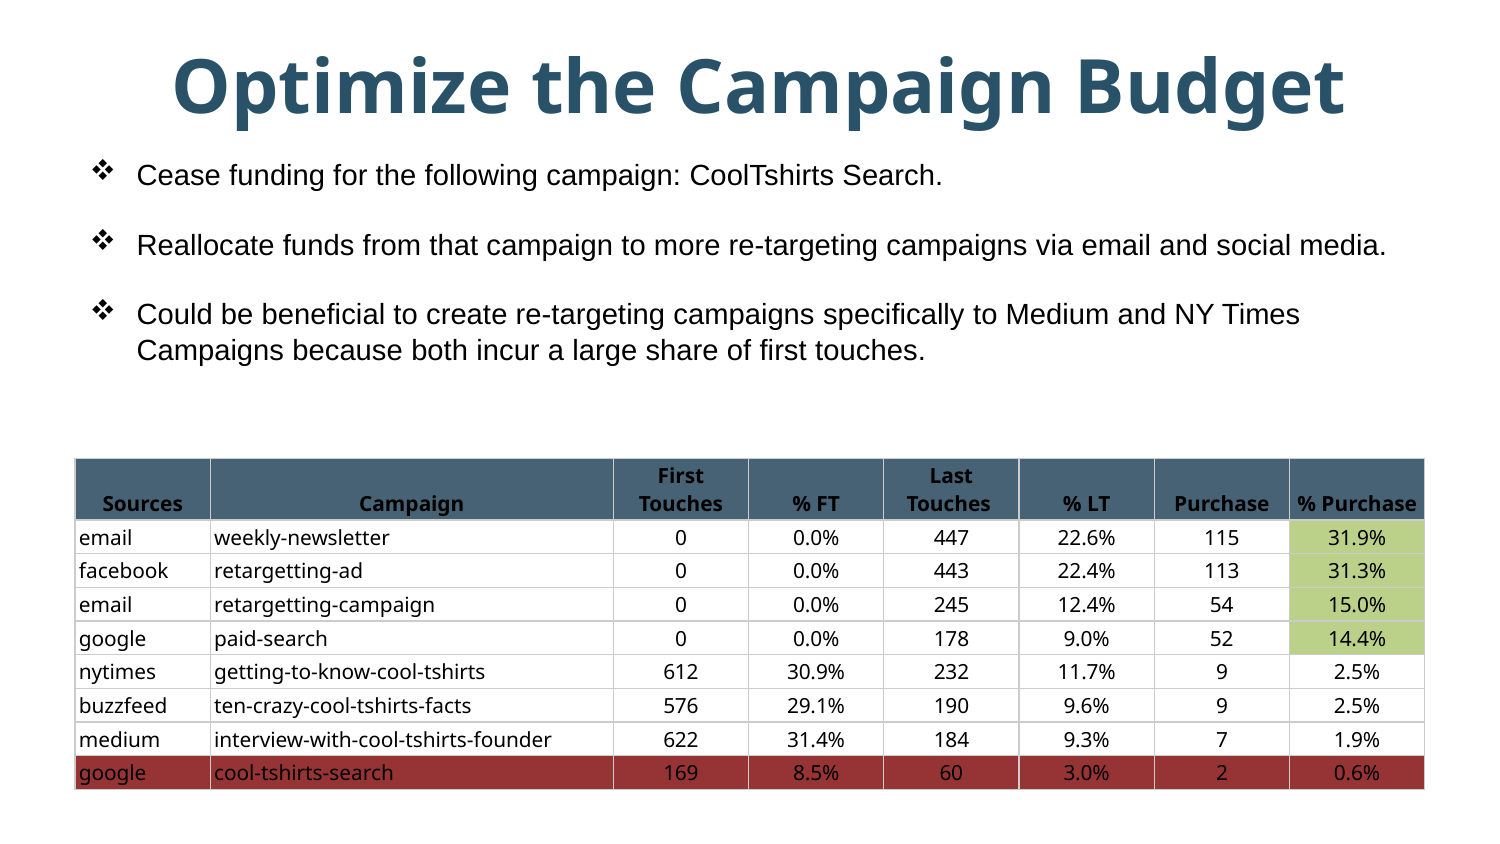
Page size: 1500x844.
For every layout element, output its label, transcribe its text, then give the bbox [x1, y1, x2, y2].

table_cell 190 [884, 689, 1018, 721]
table_cell 113 [1155, 554, 1289, 587]
table_cell 29.1% [749, 689, 883, 721]
table_cell 15.0% [1290, 588, 1424, 620]
table_cell 245 [884, 588, 1018, 620]
table_cell 0 [614, 521, 748, 553]
table_cell 12.4% [1020, 588, 1154, 620]
table_cell 447 [884, 521, 1018, 553]
table_cell 232 [884, 655, 1018, 688]
table_cell retargetting-ad [211, 554, 613, 587]
table_cell 54 [1155, 588, 1289, 620]
table_cell 31.3% [1290, 554, 1424, 587]
table_cell buzzfeed [76, 689, 210, 721]
table_cell 2 [1155, 756, 1289, 789]
table_header % FT [749, 459, 883, 519]
table_cell 0.6% [1290, 756, 1424, 789]
table_cell facebook [76, 554, 210, 587]
table_cell 0 [614, 588, 748, 620]
table_cell 14.4% [1290, 622, 1424, 654]
table_header Sources [76, 459, 210, 519]
table_cell 52 [1155, 622, 1289, 654]
table_cell 3.0% [1020, 756, 1154, 789]
table_cell 30.9% [749, 655, 883, 688]
table_header Last Touches [884, 459, 1018, 519]
table_cell 11.7% [1020, 655, 1154, 688]
table_cell 0.0% [749, 554, 883, 587]
table_cell 7 [1155, 723, 1289, 755]
table_cell 31.9% [1290, 521, 1424, 553]
table_cell 0 [614, 622, 748, 654]
table_cell 115 [1155, 521, 1289, 553]
table_cell 22.6% [1020, 521, 1154, 553]
table_header % LT [1020, 459, 1154, 519]
table_header First Touches [614, 459, 748, 519]
table_header Purchase [1155, 459, 1289, 519]
table_cell 443 [884, 554, 1018, 587]
table_cell 0 [614, 554, 748, 587]
table_cell 178 [884, 622, 1018, 654]
text_box Cease funding for the following campaign: CoolTshirts Search. Reallocate funds from that campaign to more re-targeting campaigns via email and social media. Could be beneficial to create re-targeting campaigns specifically to Medium and NY Times Campaigns because both incur a large share of first touches. [75, 148, 1410, 374]
table_cell 8.5% [749, 756, 883, 789]
table_cell 9.3% [1020, 723, 1154, 755]
table_cell 60 [884, 756, 1018, 789]
table_cell 9.6% [1020, 689, 1154, 721]
table_cell retargetting-campaign [211, 588, 613, 620]
table_cell google [76, 756, 210, 789]
table_header Campaign [211, 459, 613, 519]
table_cell email [76, 521, 210, 553]
table_cell 622 [614, 723, 748, 755]
table_cell google [76, 622, 210, 654]
table_cell 9.0% [1020, 622, 1154, 654]
table_cell 612 [614, 655, 748, 688]
title Optimize the Campaign Budget [51, 23, 1449, 117]
table_cell getting-to-know-cool-tshirts [211, 655, 613, 688]
table_cell 0.0% [749, 622, 883, 654]
table_cell 9 [1155, 689, 1289, 721]
table_cell 576 [614, 689, 748, 721]
table_header % Purchase [1290, 459, 1424, 519]
table_cell interview-with-cool-tshirts-founder [211, 723, 613, 755]
table_cell medium [76, 723, 210, 755]
table_cell 1.9% [1290, 723, 1424, 755]
table_cell 0.0% [749, 588, 883, 620]
table_cell paid-search [211, 622, 613, 654]
table_cell 0.0% [749, 521, 883, 553]
table_cell 9 [1155, 655, 1289, 688]
table_cell email [76, 588, 210, 620]
table_cell 31.4% [749, 723, 883, 755]
table_cell 2.5% [1290, 689, 1424, 721]
table_cell weekly-newsletter [211, 521, 613, 553]
table_cell 169 [614, 756, 748, 789]
table_cell 2.5% [1290, 655, 1424, 688]
table_cell cool-tshirts-search [211, 756, 613, 789]
table_cell 22.4% [1020, 554, 1154, 587]
table_cell nytimes [76, 655, 210, 688]
table_cell 184 [884, 723, 1018, 755]
table_cell ten-crazy-cool-tshirts-facts [211, 689, 613, 721]
